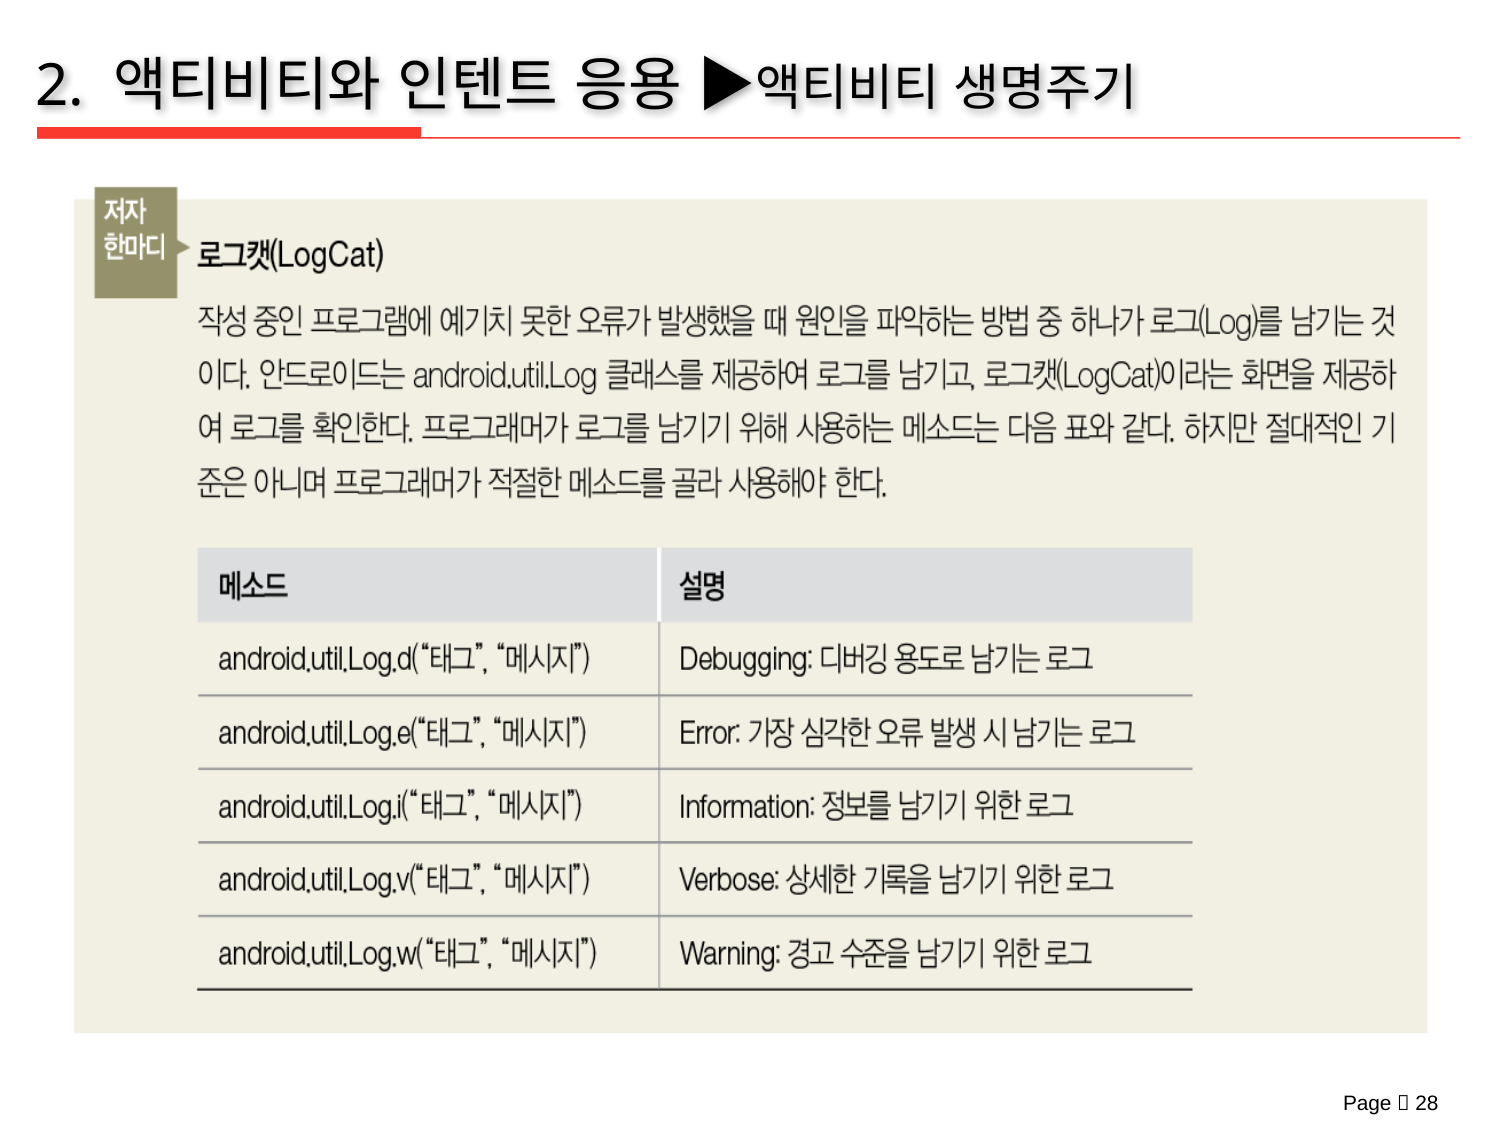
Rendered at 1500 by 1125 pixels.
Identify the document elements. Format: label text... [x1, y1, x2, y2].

picture [62, 175, 1438, 1047]
title 2. 액티비티와 인텐트 응용 ▶액티비티 생명주기 [35, 47, 1434, 142]
